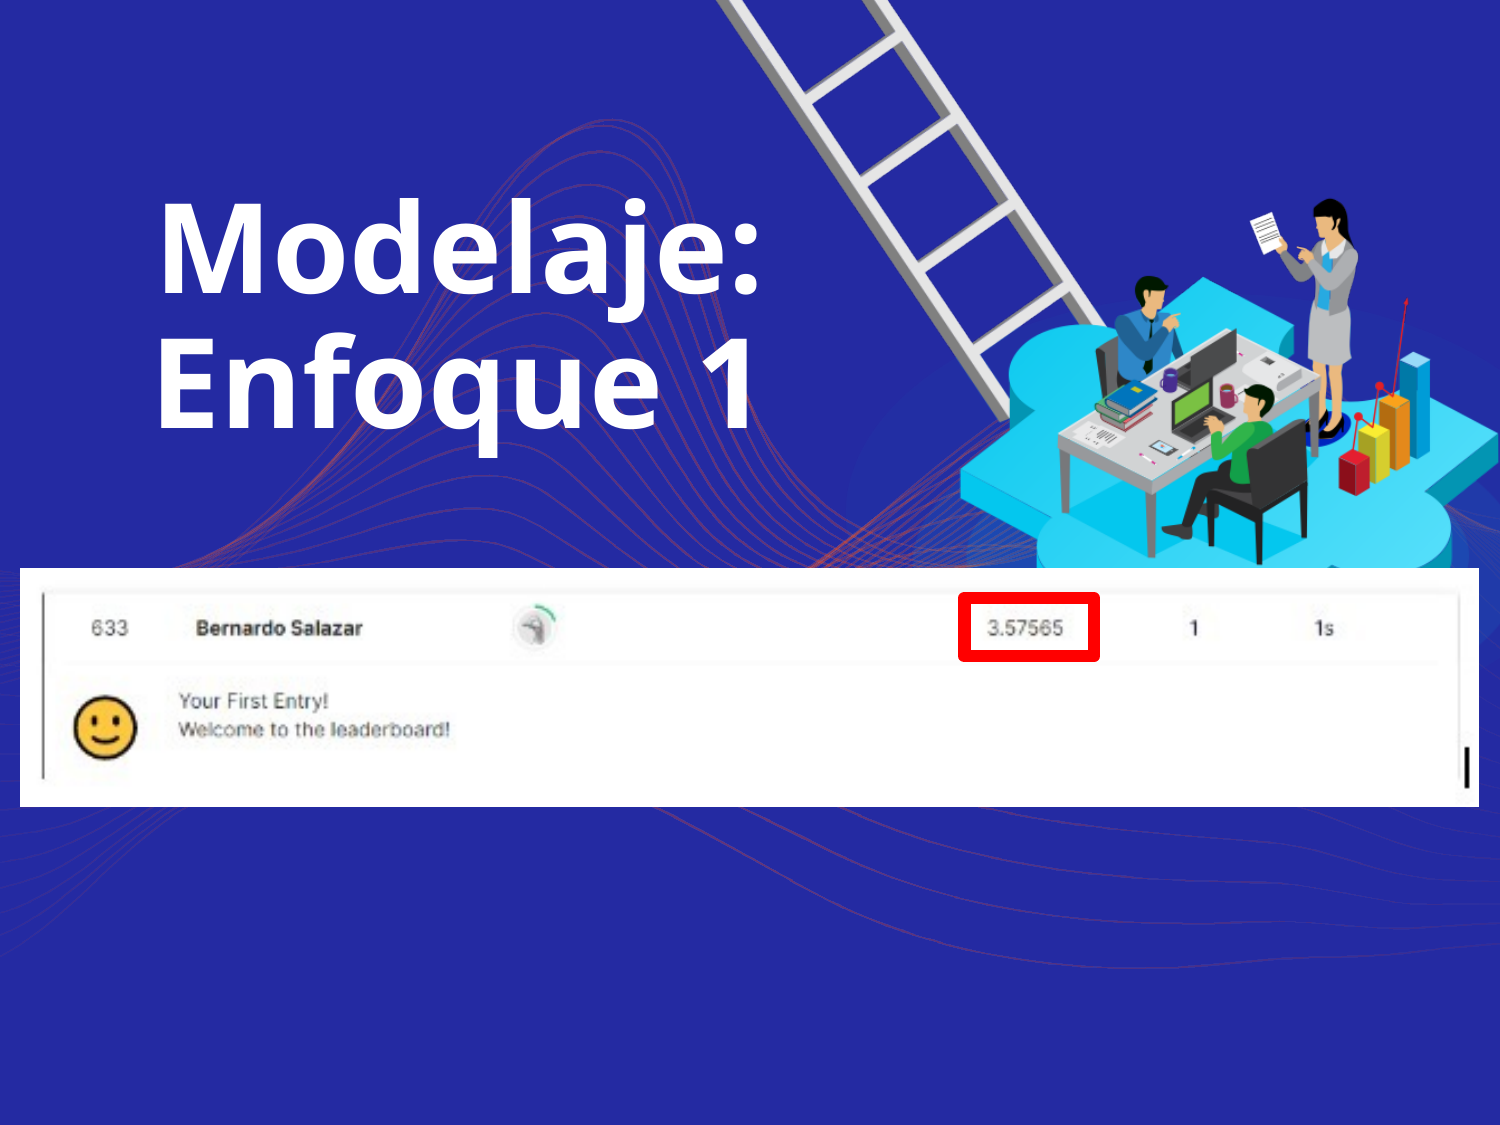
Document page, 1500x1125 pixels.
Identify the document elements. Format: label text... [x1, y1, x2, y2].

picture [20, 0, 1500, 808]
text_box Modelaje: Enfoque 1 [0, 178, 501, 464]
